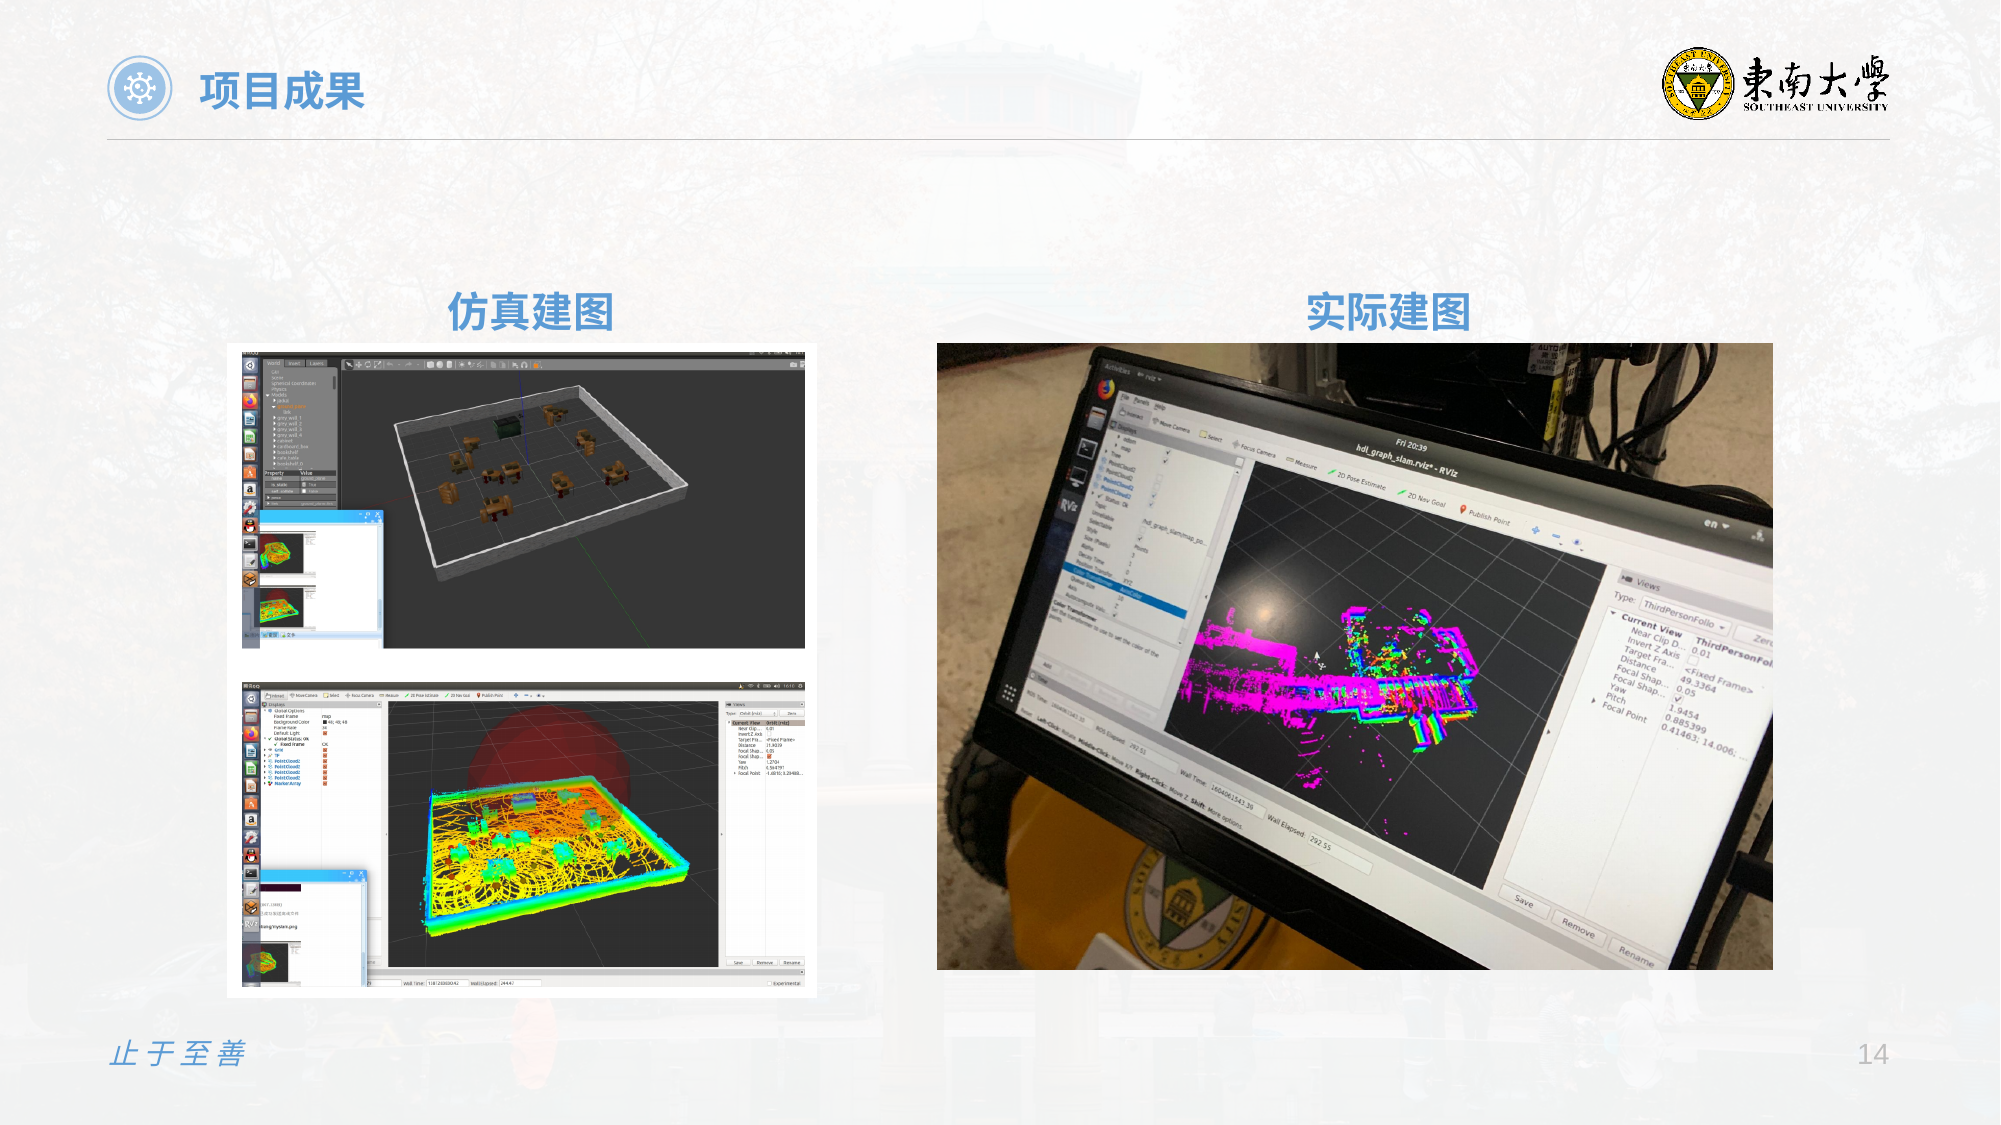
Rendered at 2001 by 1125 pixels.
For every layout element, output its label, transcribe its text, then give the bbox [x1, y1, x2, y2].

text_box 仿真建图 [447, 277, 657, 343]
list 项目成果 [199, 56, 1663, 123]
text_box 实际建图 [1305, 277, 1514, 343]
picture [937, 343, 1773, 971]
picture [227, 343, 817, 998]
slide_number 14 [1439, 1022, 1890, 1083]
picture [1662, 47, 1889, 120]
slide_number 止于至善 [108, 1022, 657, 1083]
